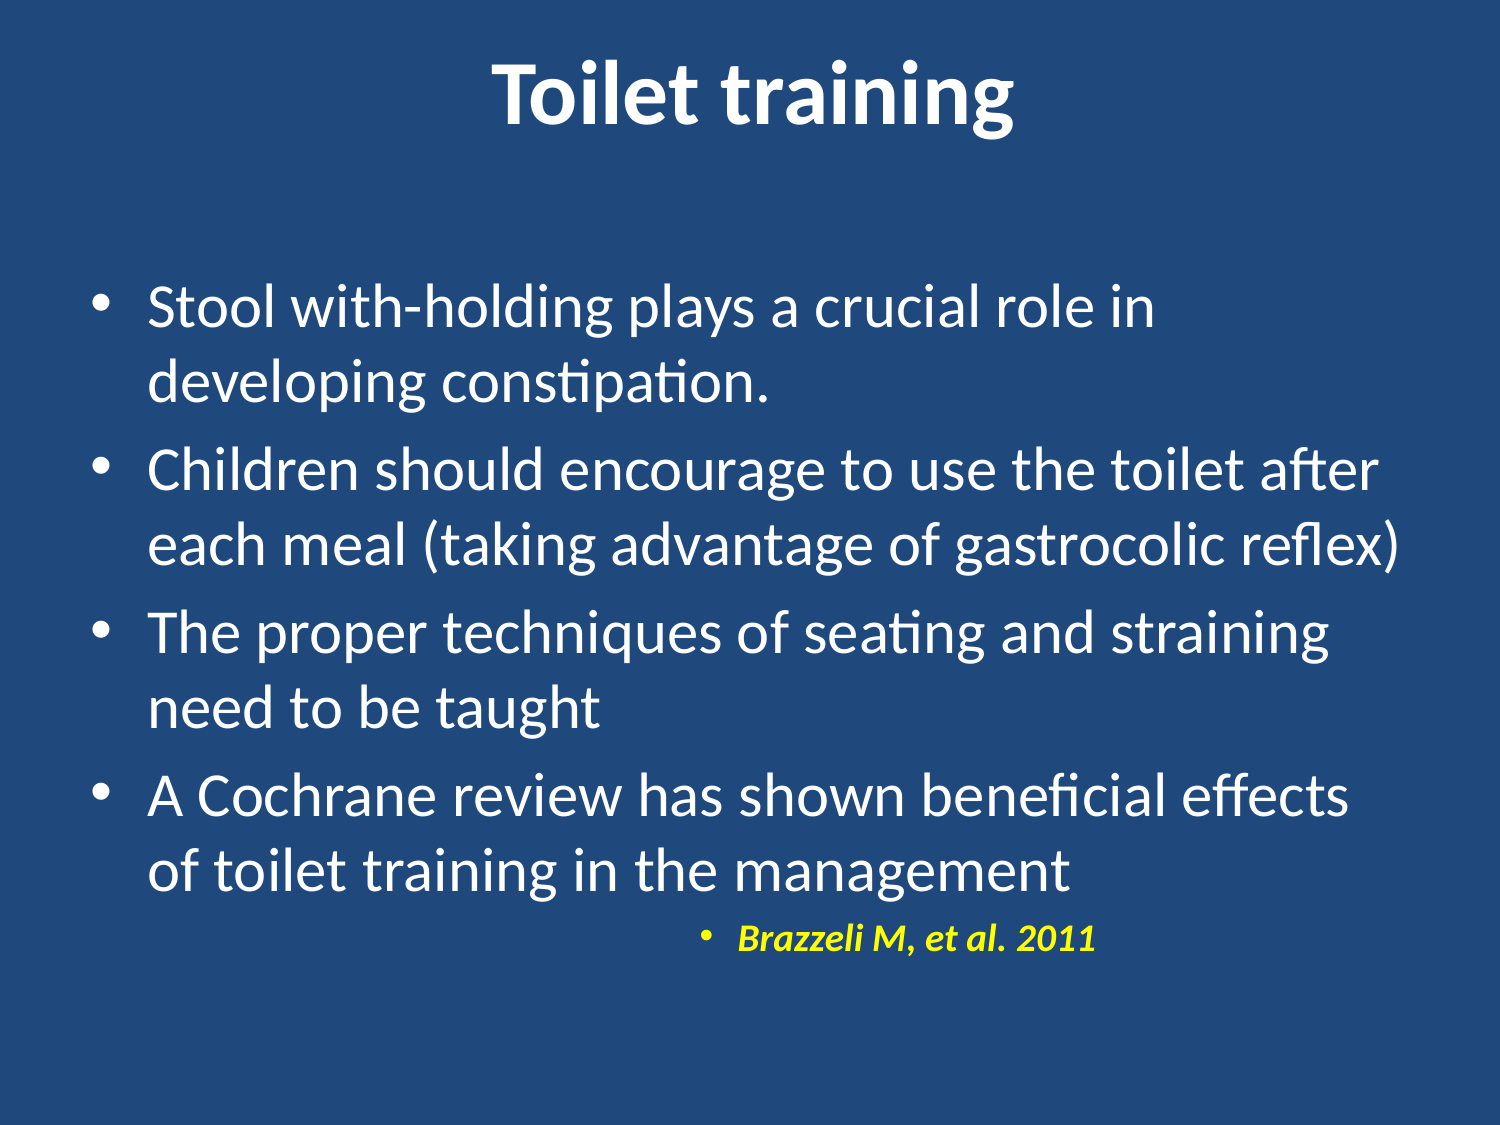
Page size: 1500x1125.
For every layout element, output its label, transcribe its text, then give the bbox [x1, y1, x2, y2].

title Toilet training [78, 0, 1429, 175]
list Stool with-holding plays a crucial role in developing constipation. Children should encourage to use the toilet after each meal (taking advantage of gastrocolic reflex) The proper techniques of seating and straining need to be taught A Cochrane review has shown beneficial effects of toilet training in the management Brazzeli M, et al. 2011 [75, 257, 1425, 1000]
